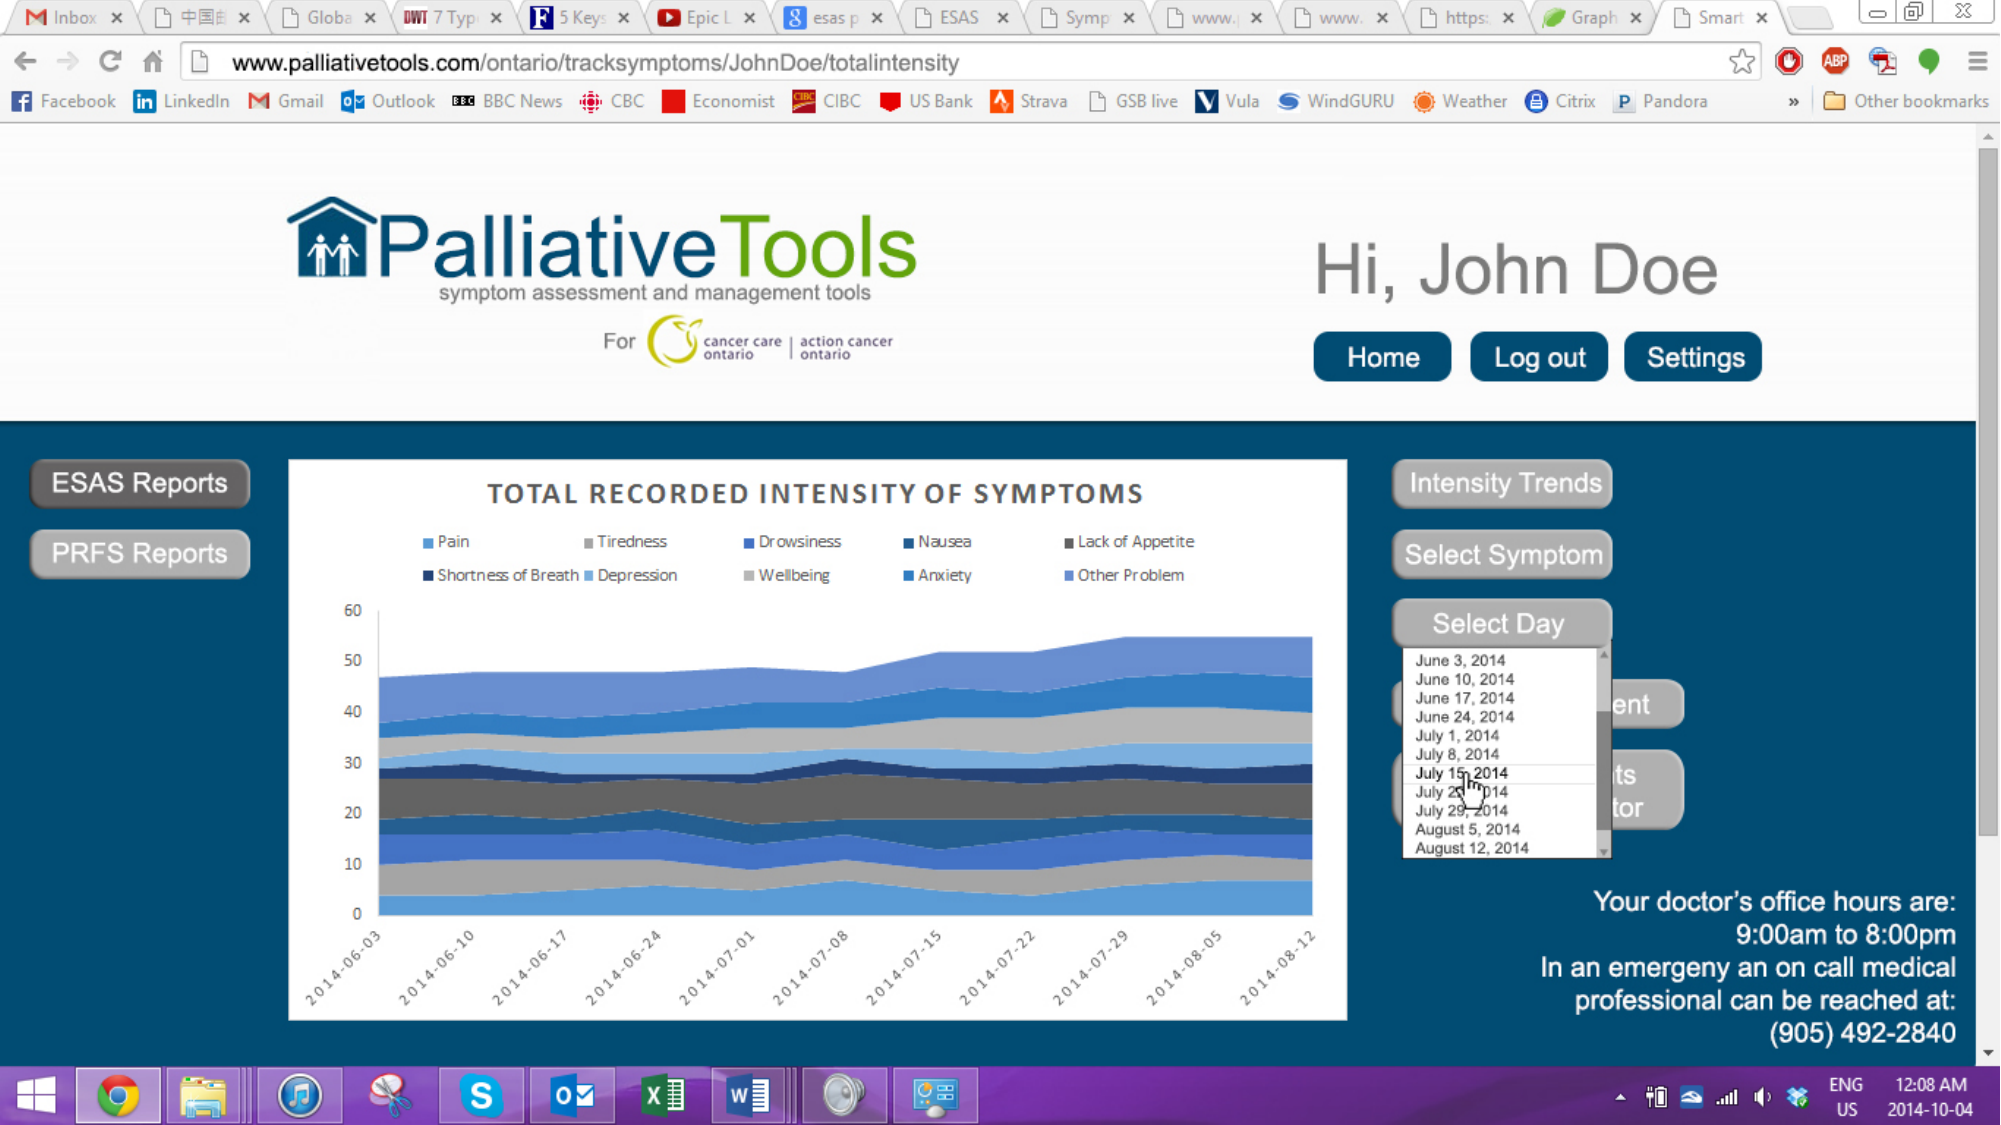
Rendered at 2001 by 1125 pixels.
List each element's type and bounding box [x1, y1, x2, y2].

list [0, 0, 2000, 1125]
